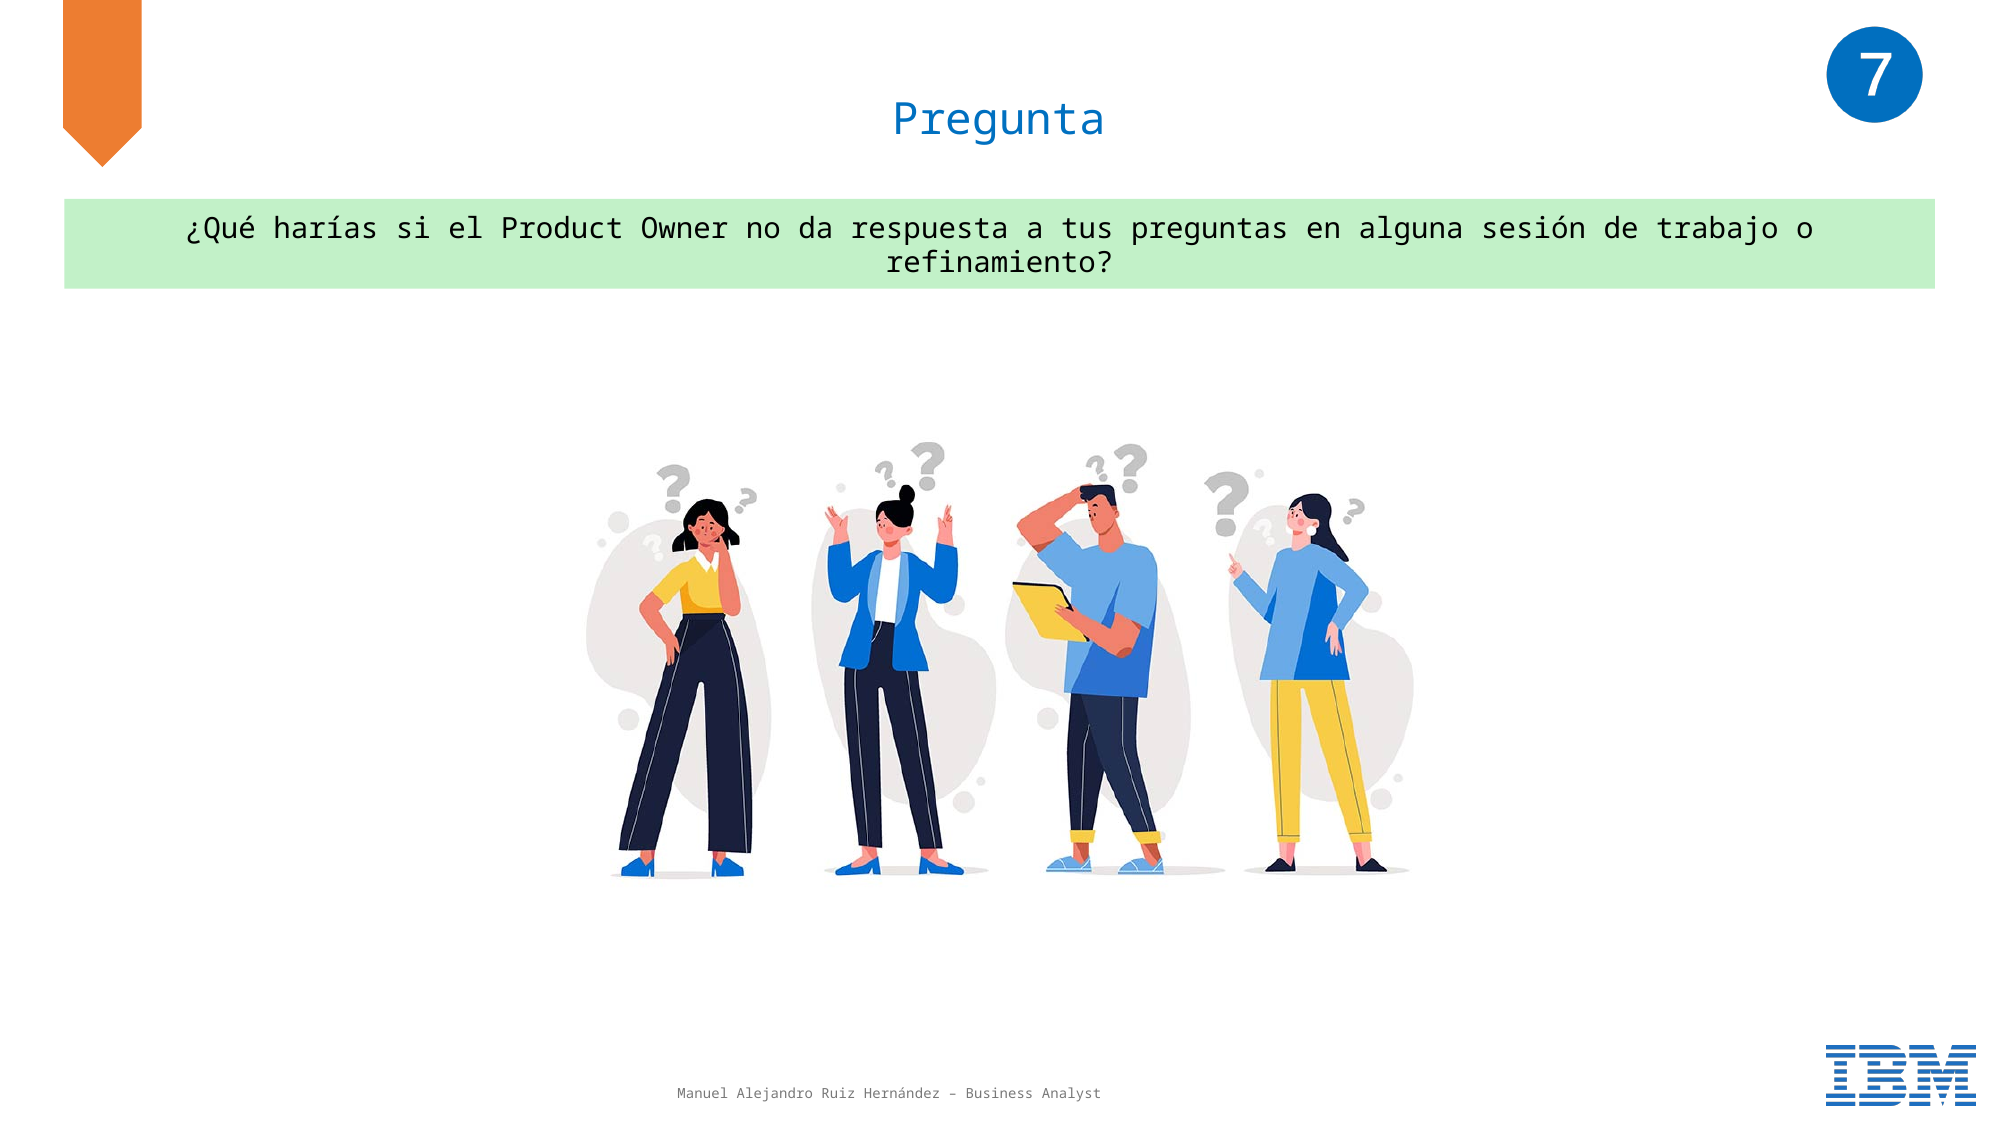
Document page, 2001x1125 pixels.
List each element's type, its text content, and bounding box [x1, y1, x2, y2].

picture [1813, 13, 1936, 136]
text_box ¿Qué harías si el Product Owner no da respuesta a tus preguntas en alguna sesión de trabajo o refinamiento? [63, 198, 1936, 290]
text_box Pregunta [362, 80, 1637, 154]
footer Manuel Alejandro Ruiz Hernández – Business Analyst [662, 1063, 1338, 1124]
picture [552, 399, 1448, 927]
picture [1826, 1045, 1977, 1107]
text_box [61, 0, 144, 170]
